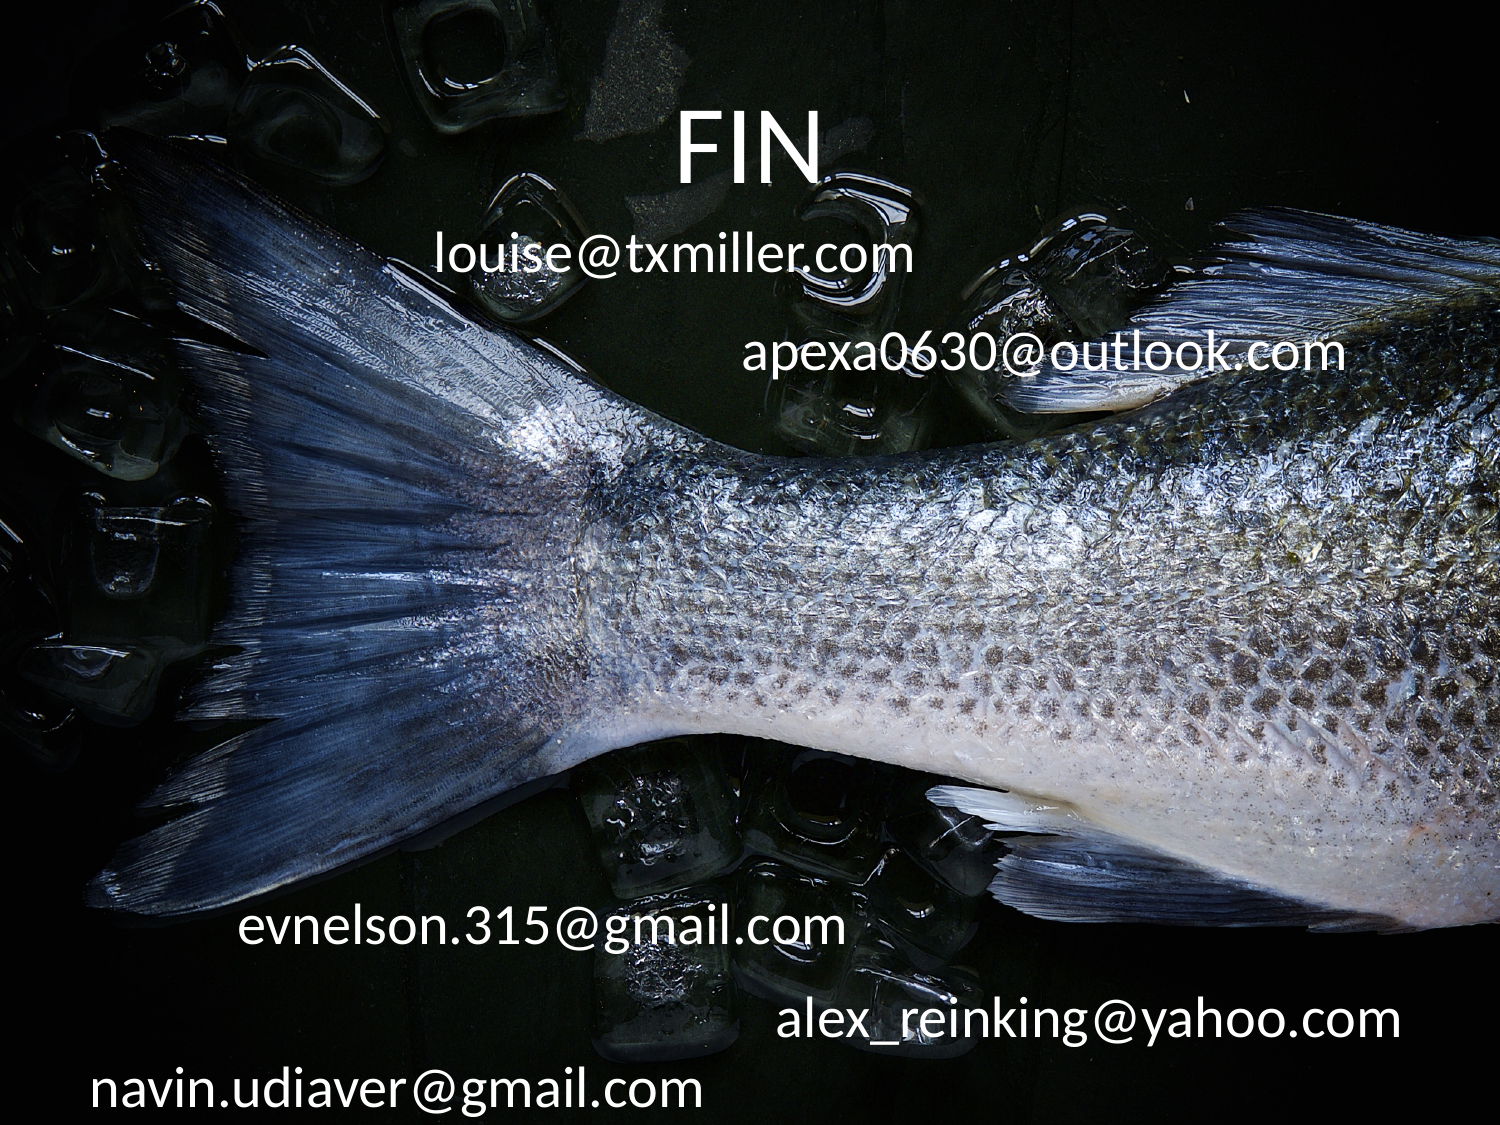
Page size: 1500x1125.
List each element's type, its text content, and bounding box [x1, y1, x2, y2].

picture [0, 0, 1500, 1125]
text_box apexa0630@outlook.com [726, 304, 1408, 390]
text_box navin.udiaver@gmail.com [75, 972, 727, 1125]
title FIN [75, 45, 1425, 233]
text_box alex_reinking@yahoo.com [761, 972, 1425, 1057]
text_box louise@txmiller.com [419, 207, 1103, 292]
text_box evnelson.315@gmail.com [222, 879, 894, 964]
